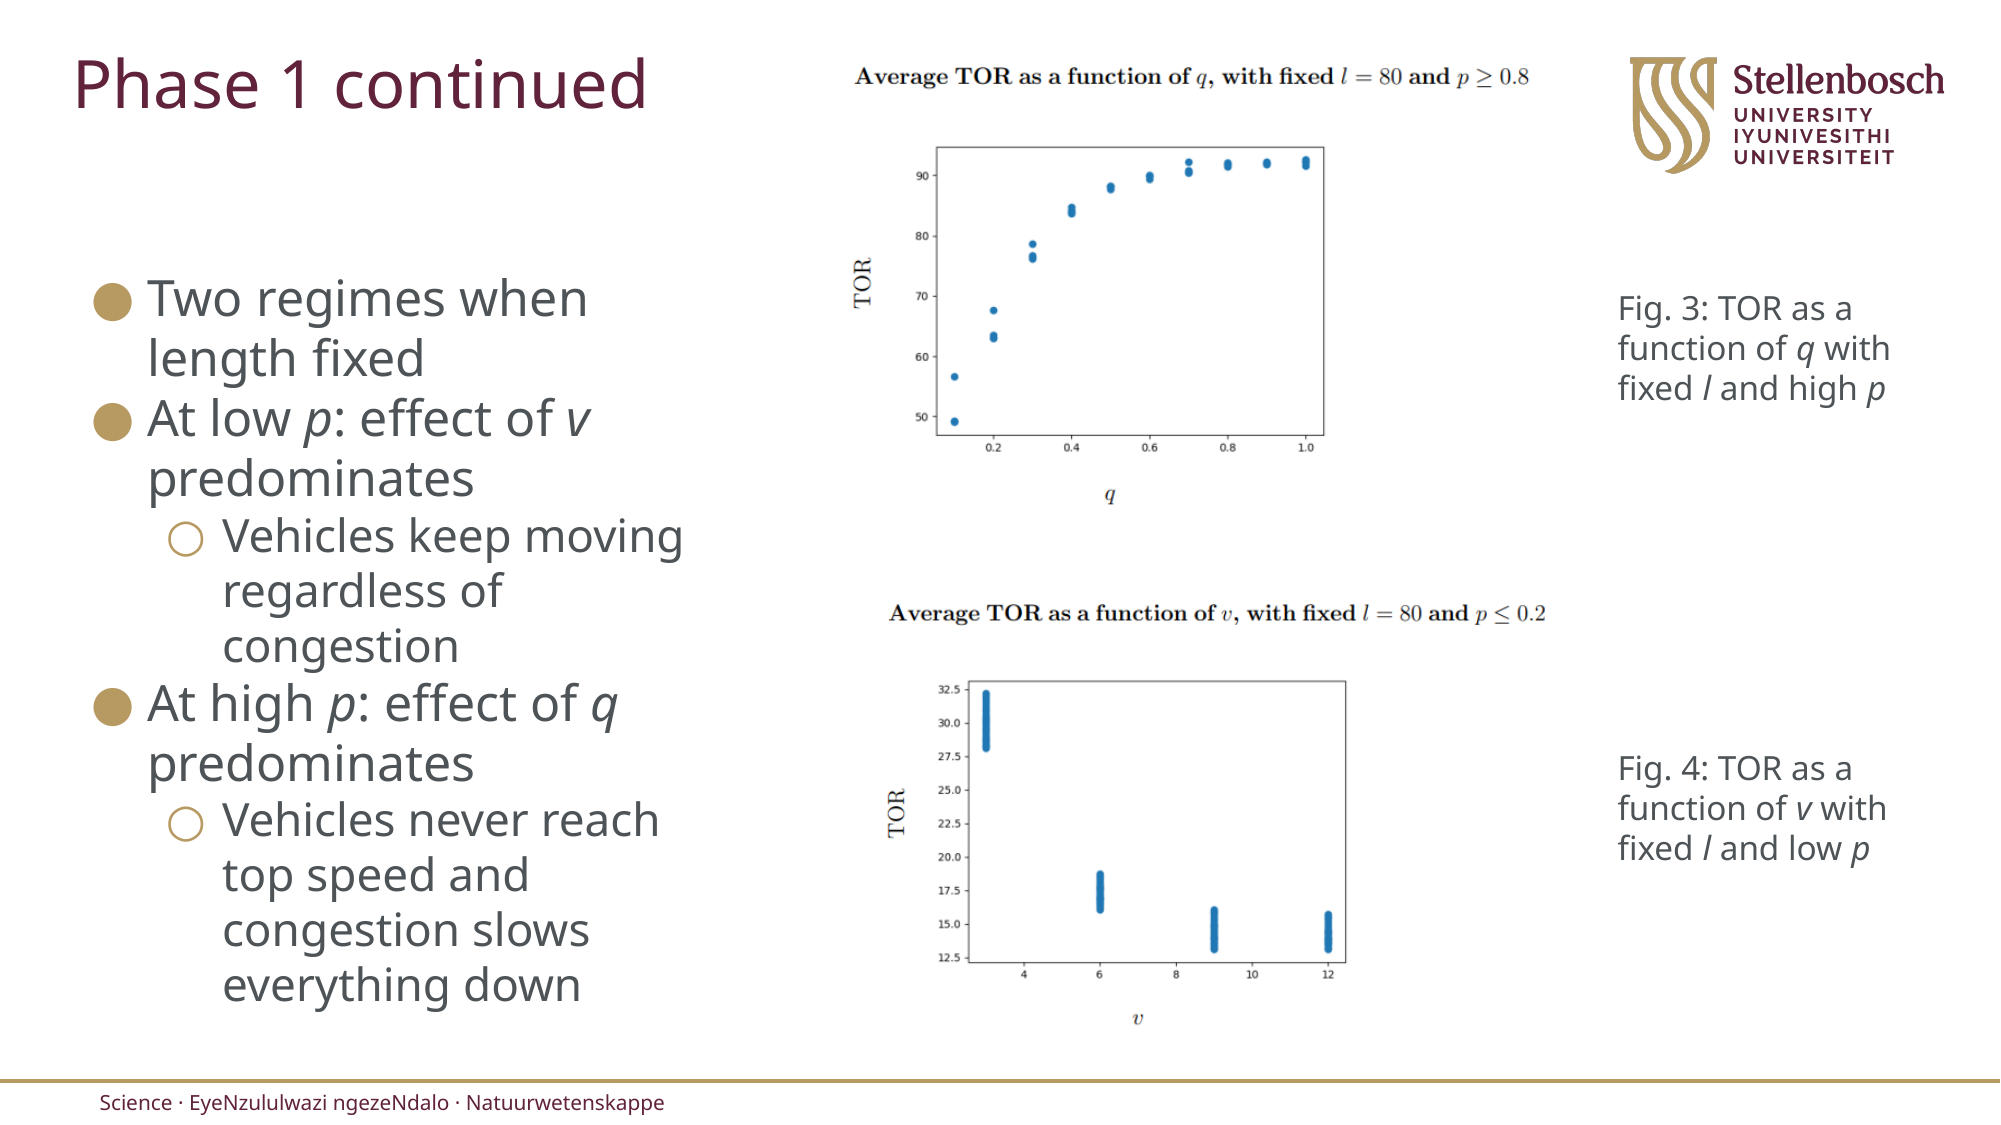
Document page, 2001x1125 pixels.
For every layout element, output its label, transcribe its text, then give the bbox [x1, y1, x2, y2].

picture [835, 566, 1646, 1045]
text_box Fig. 3: TOR as a function of q with fixed l and high p [1602, 272, 1910, 420]
list Two regimes when length fixed At low p: effect of v predominates Vehicles keep moving regardless of congestion At high p: effect of q predominates Vehicles never reach top speed and congestion slows everything down [57, 258, 708, 1066]
picture [1572, 0, 2001, 232]
title Phase 1 continued [57, 43, 834, 211]
picture [835, 43, 1565, 522]
text_box Fig. 4: TOR as a function of v with fixed l and low p [1650, 732, 1910, 880]
